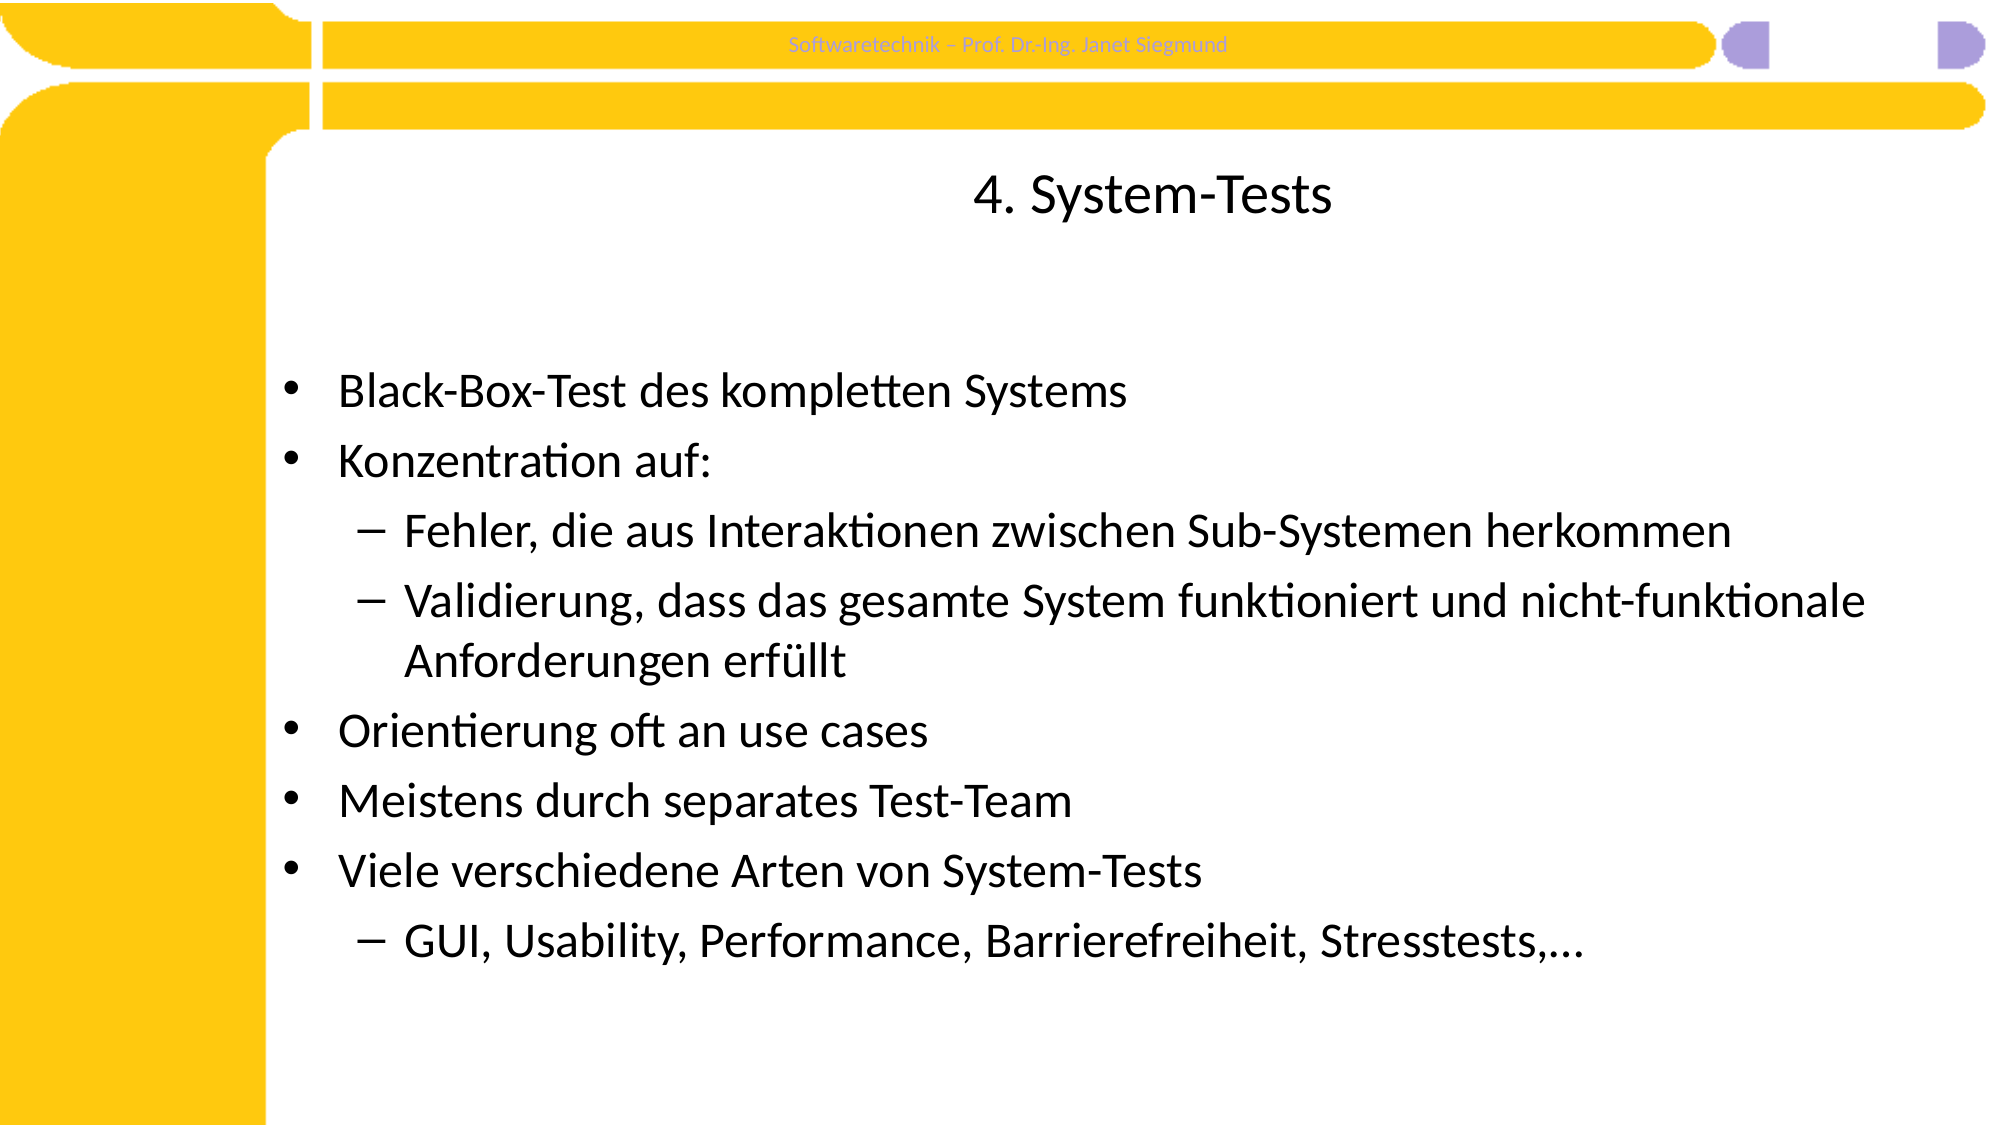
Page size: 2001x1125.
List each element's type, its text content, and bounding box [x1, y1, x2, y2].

title 4. System-Tests [350, 137, 1957, 243]
list Black-Box-Test des kompletten Systems Konzentration auf: Fehler, die aus Interaktionen zwischen Sub-Systemen herkommen Validierung, dass das gesamte System funktioniert und nicht-funktionale Anforderungen erfüllt Orientierung oft an use cases Meistens durch separates Test-Team Viele verschiedene Arten von System-Tests GUI, Usability, Performance, Barrierefreiheit, Stresstests,… [267, 349, 1993, 1104]
picture [0, 3, 1999, 1125]
